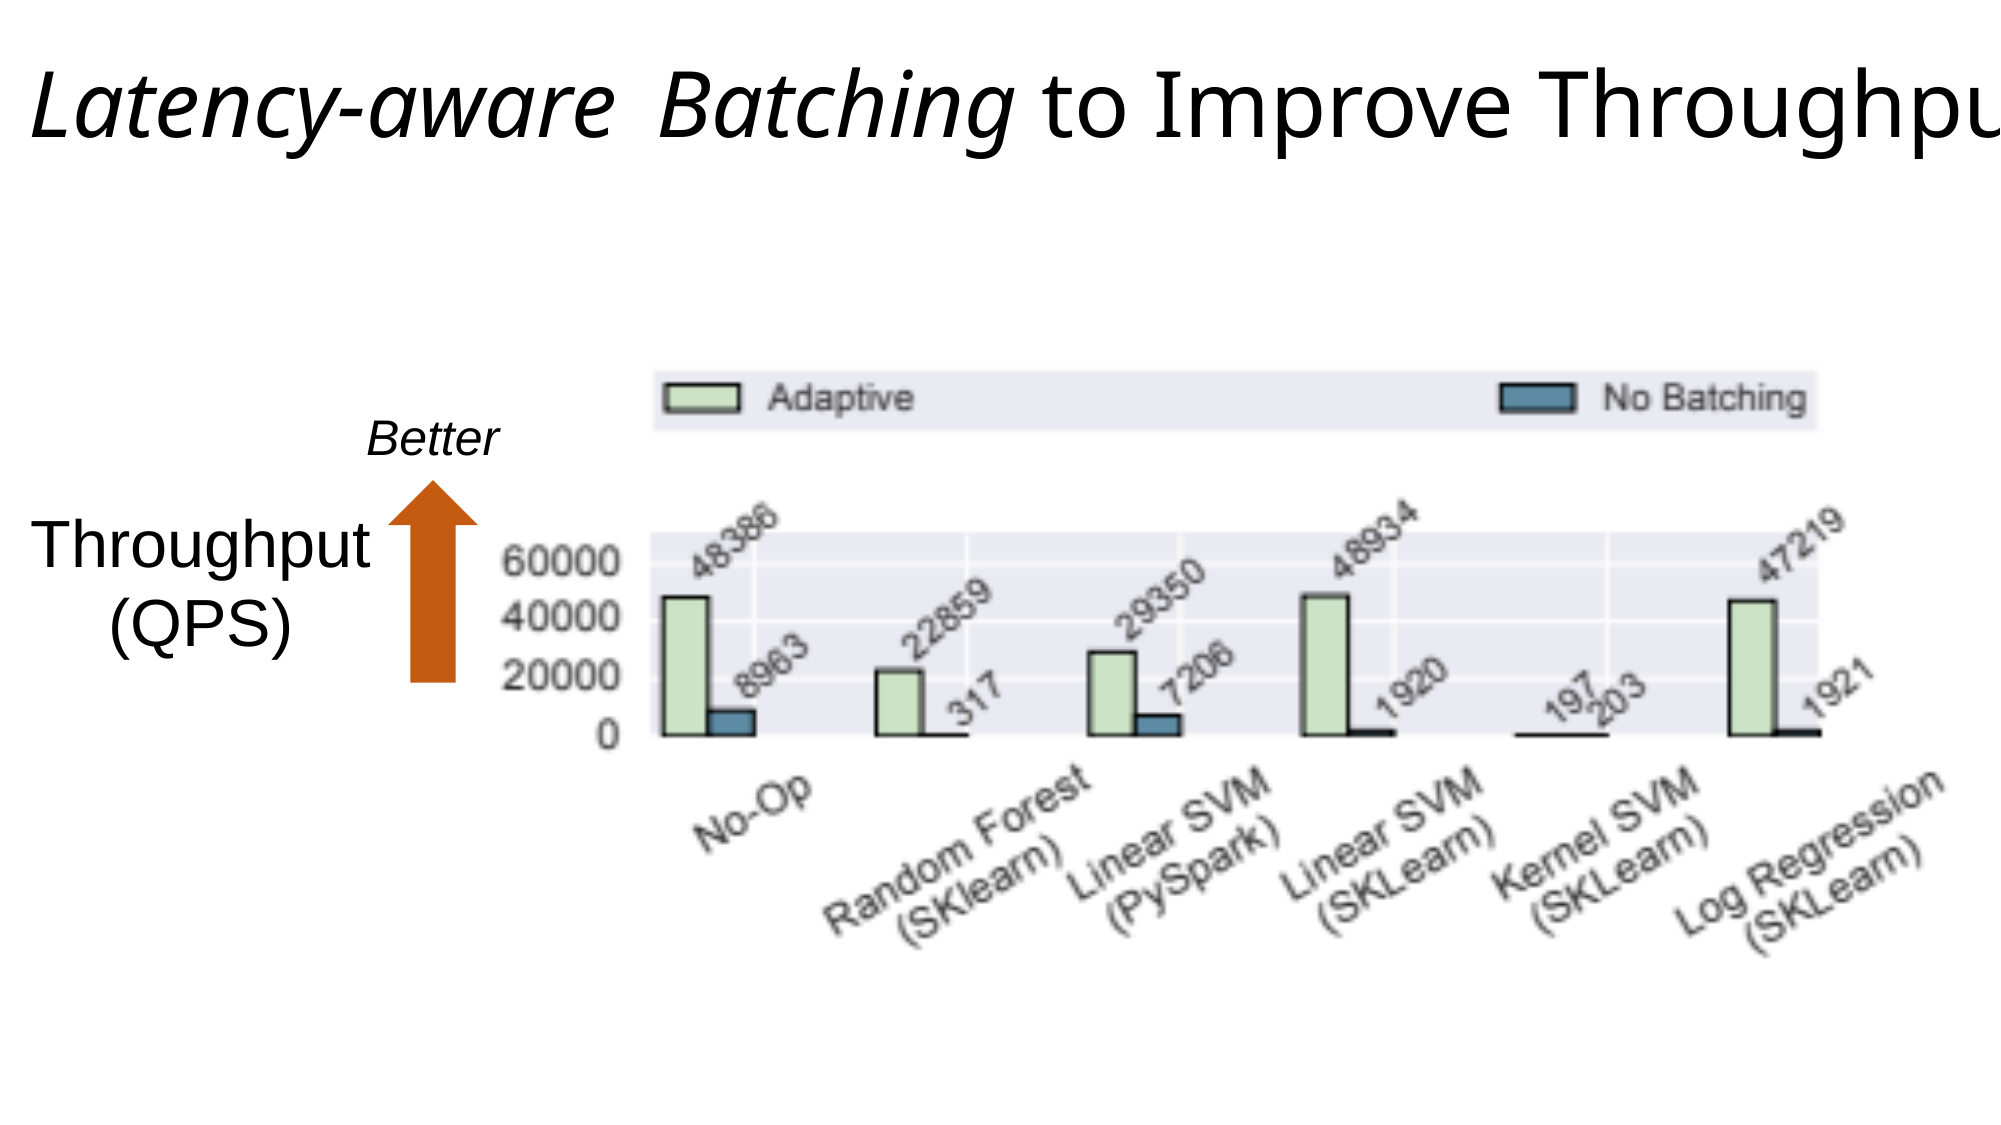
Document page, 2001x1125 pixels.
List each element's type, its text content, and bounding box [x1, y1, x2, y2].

title Batching to Improve Throughput [661, 0, 2000, 217]
text_box Better [351, 397, 467, 473]
text_box Latency-aware [13, 0, 661, 217]
picture [467, 333, 2000, 1022]
text_box Throughput (QPS) [15, 492, 386, 668]
text_box [385, 478, 467, 684]
